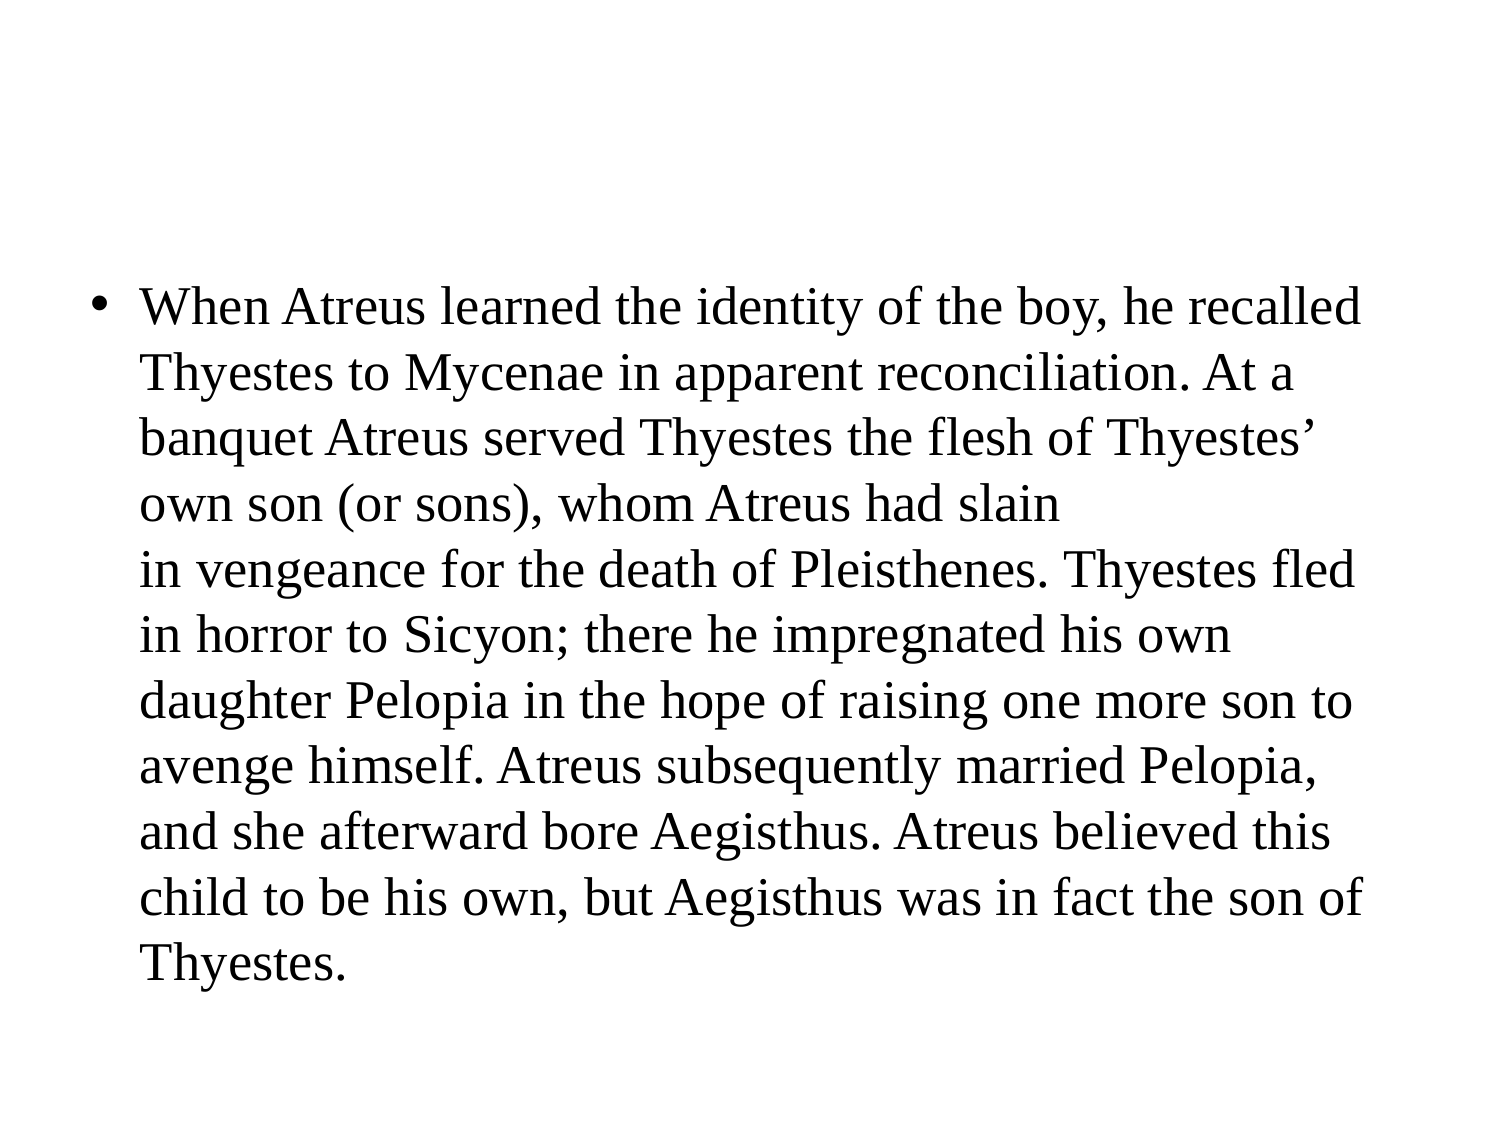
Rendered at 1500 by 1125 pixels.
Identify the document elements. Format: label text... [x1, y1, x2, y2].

list When Atreus learned the identity of the boy, he recalled Thyestes to Mycenae in apparent reconciliation. At a banquet Atreus served Thyestes the flesh of Thyestes’ own son (or sons), whom Atreus had slain in vengeance for the death of Pleisthenes. Thyestes fled in horror to Sicyon; there he impregnated his own daughter Pelopia in the hope of raising one more son to avenge himself. Atreus subsequently married Pelopia, and she afterward bore Aegisthus. Atreus believed this child to be his own, but Aegisthus was in fact the son of Thyestes. [75, 262, 1425, 1005]
